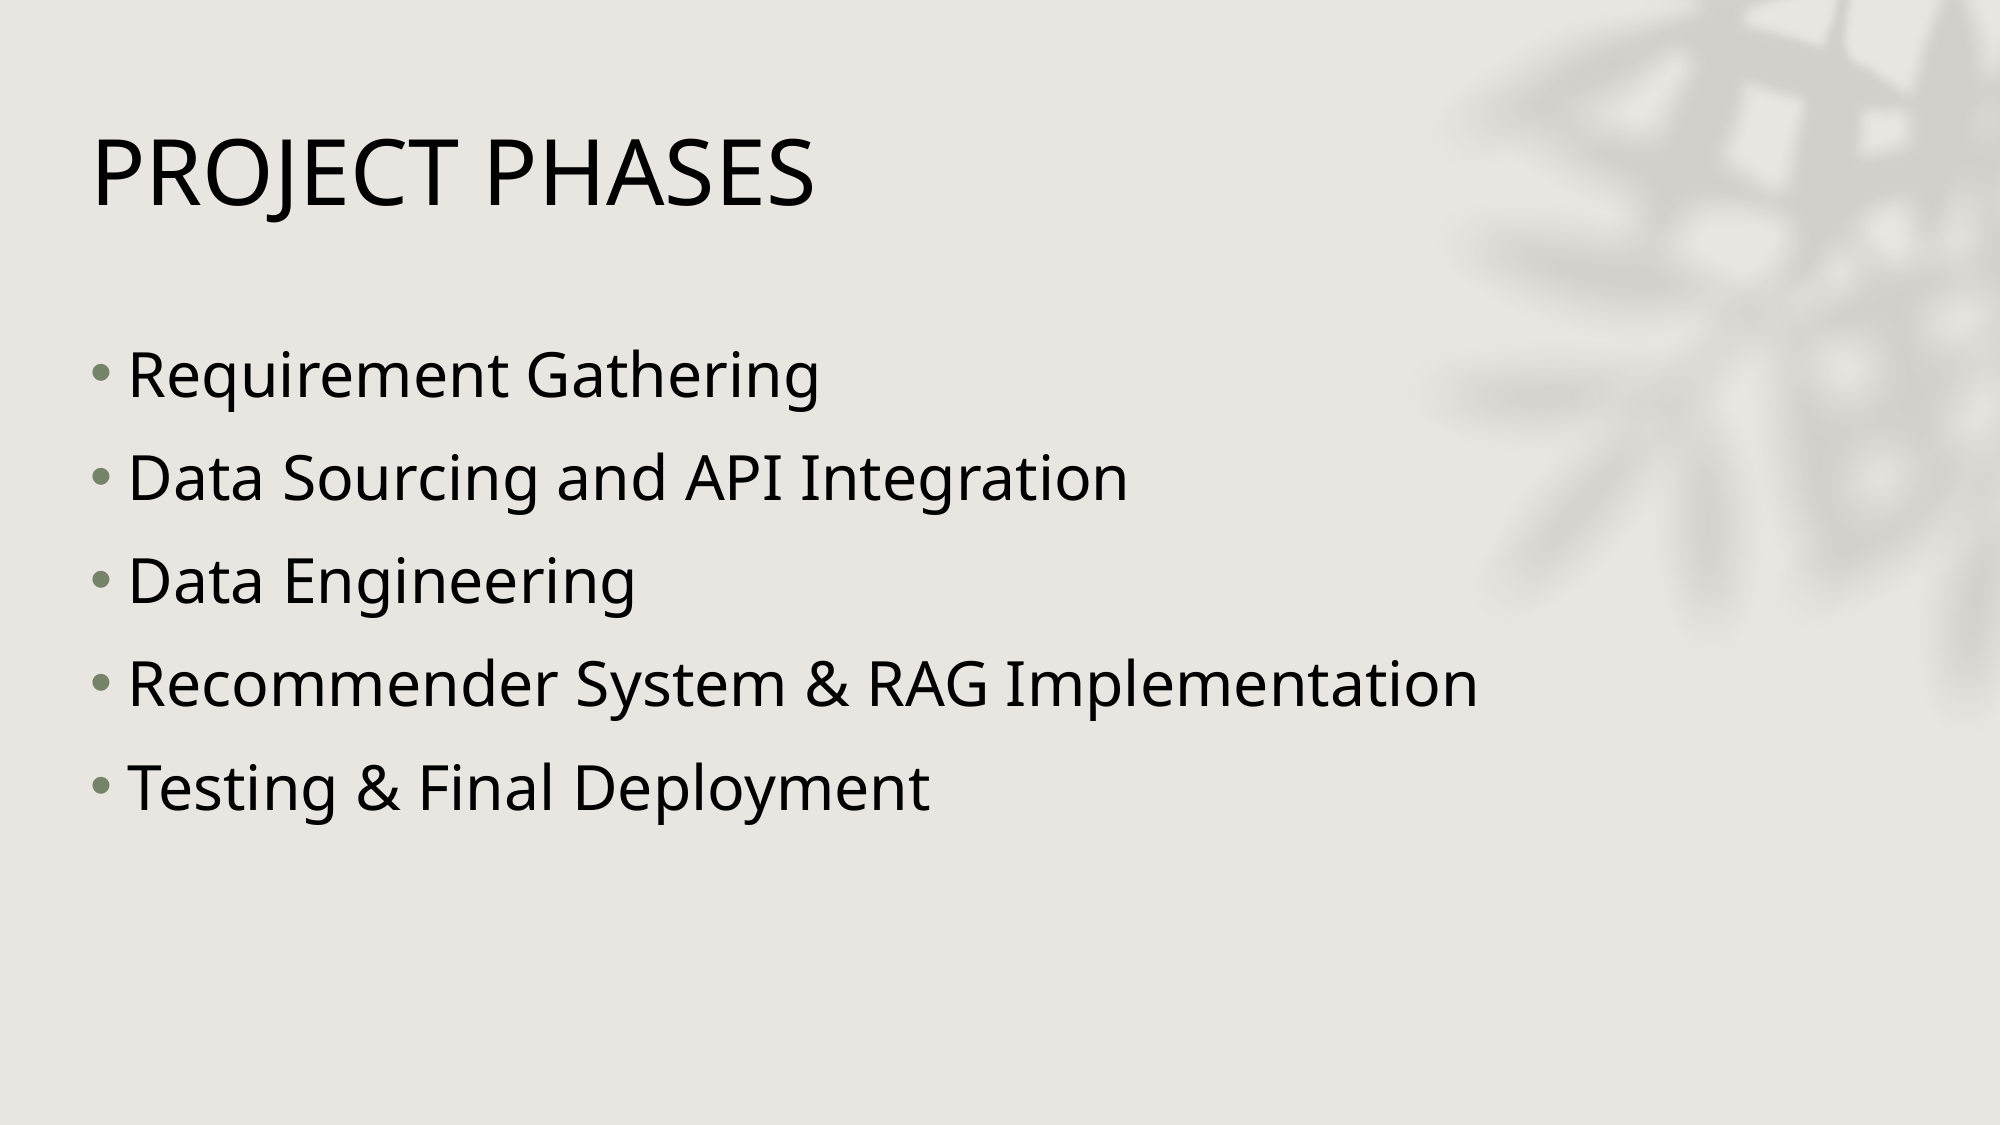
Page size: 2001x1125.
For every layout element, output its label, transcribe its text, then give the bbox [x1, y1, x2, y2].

list Requirement Gathering Data Sourcing and API Integration Data Engineering Recommender System & RAG Implementation Testing & Final Deployment [75, 319, 1925, 1009]
title PROJECT PHASES [75, 60, 1863, 278]
